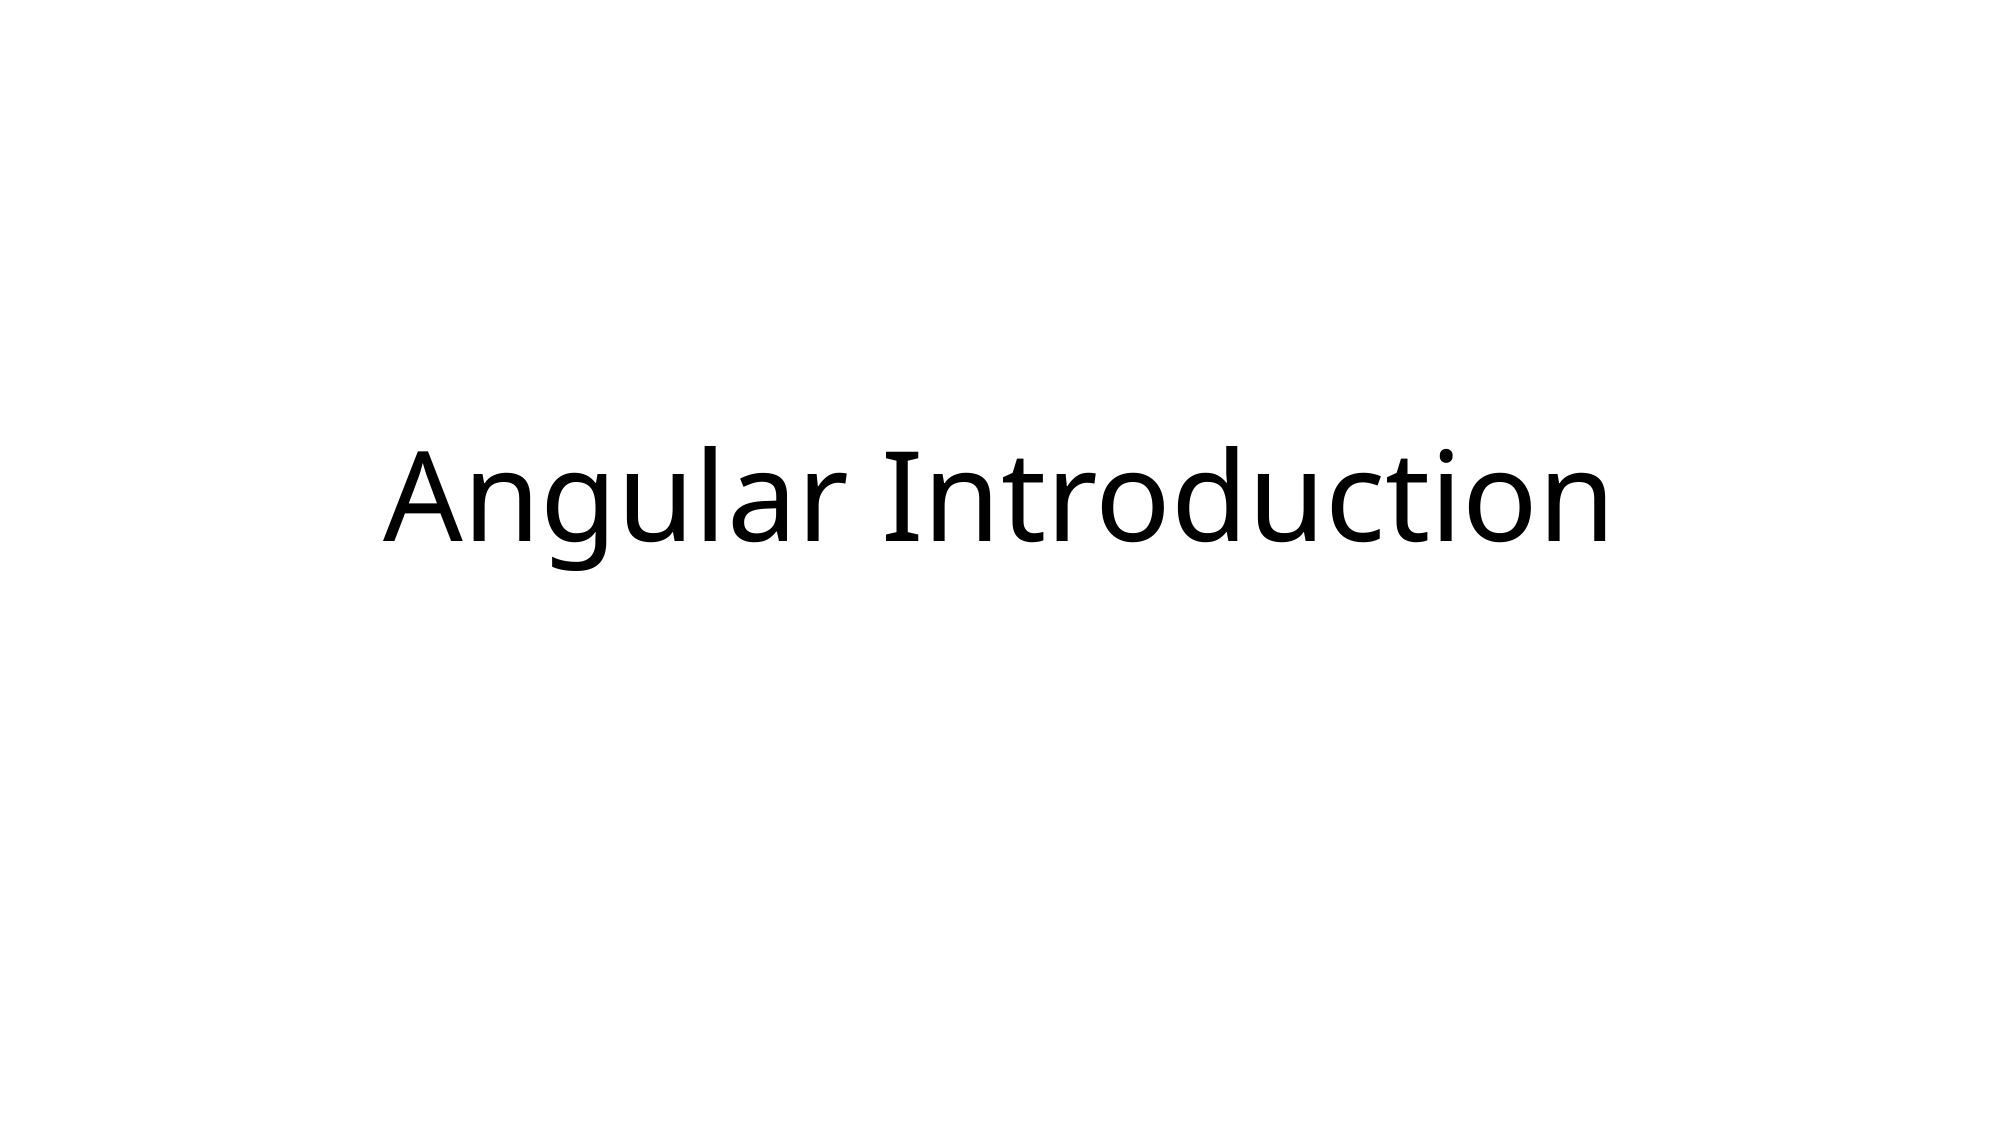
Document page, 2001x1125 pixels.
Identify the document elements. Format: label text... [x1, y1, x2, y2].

title Angular Introduction [249, 184, 1750, 576]
